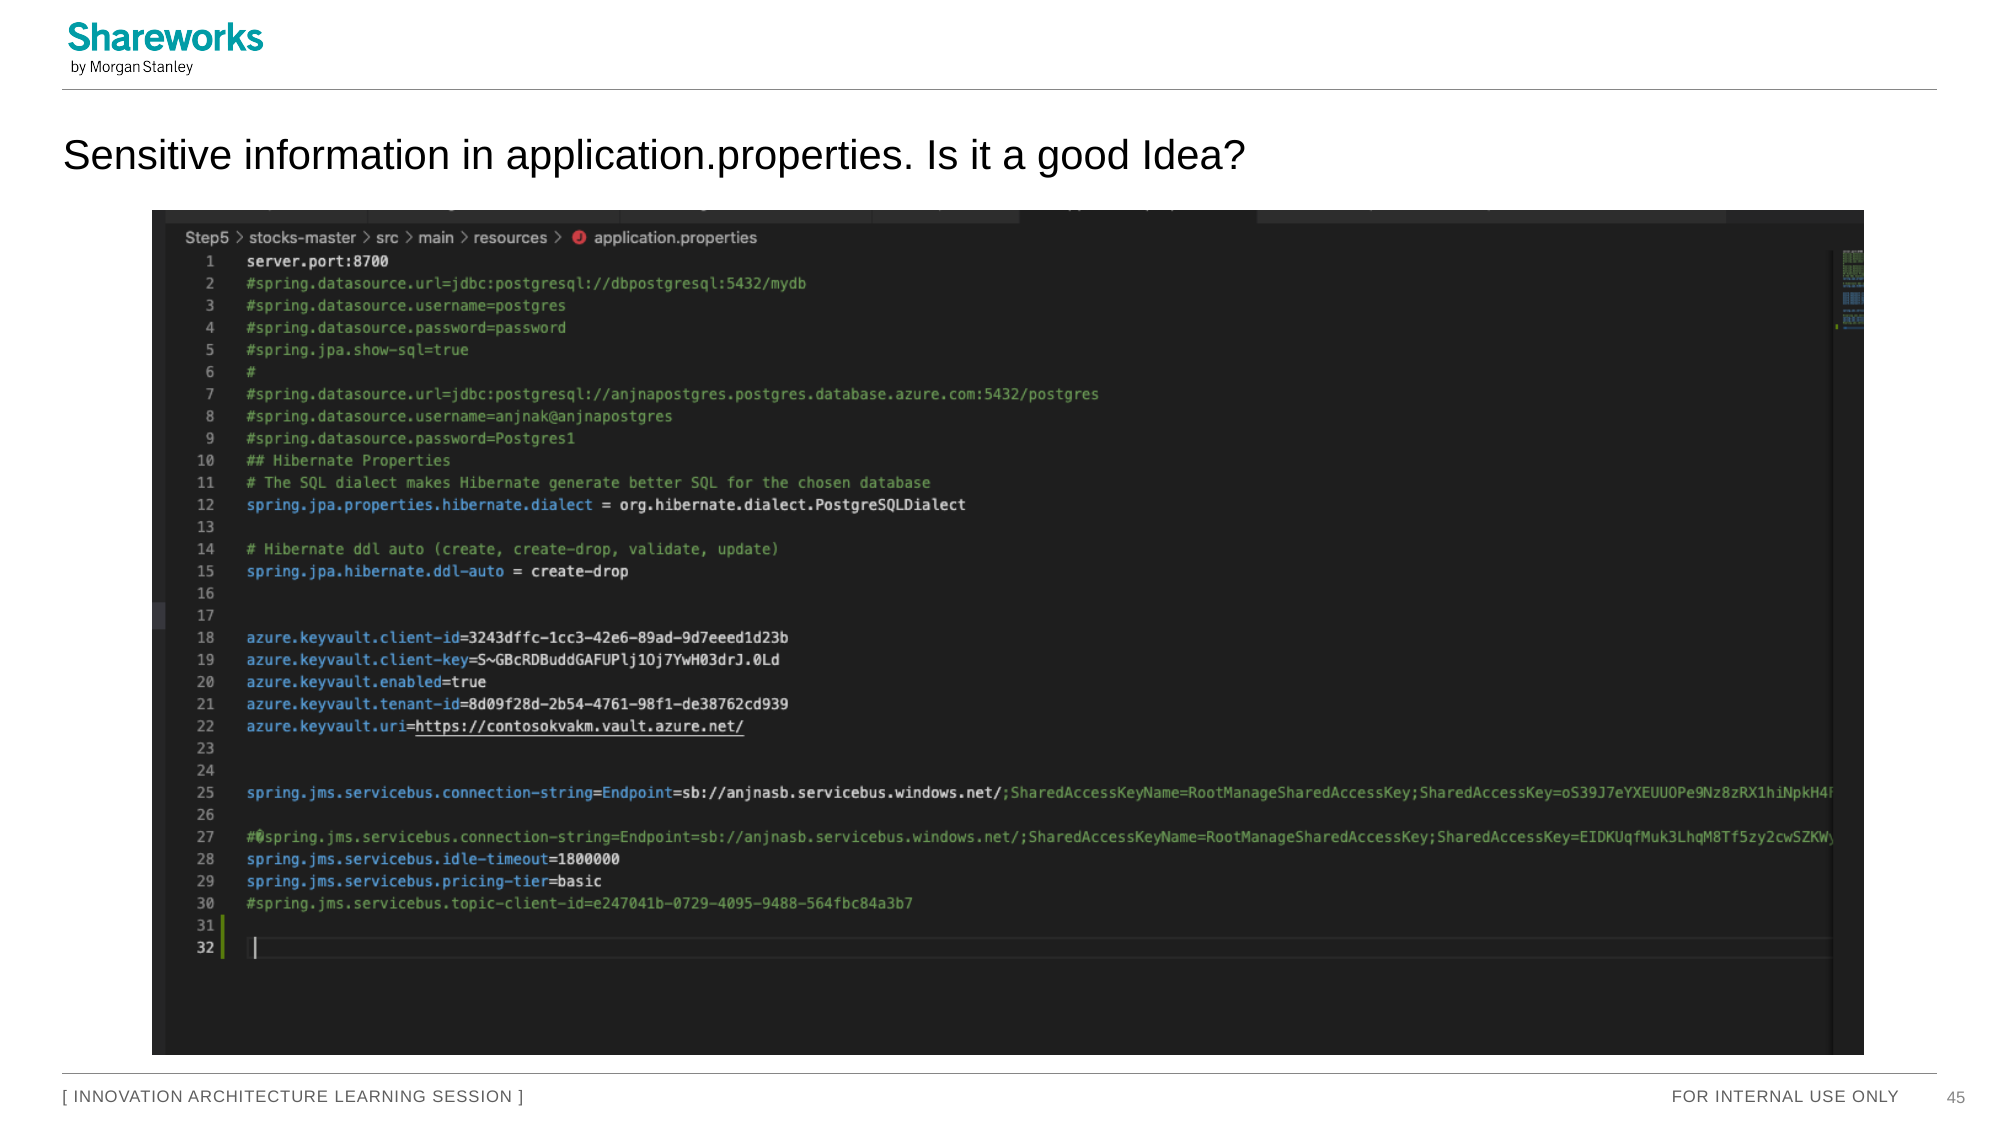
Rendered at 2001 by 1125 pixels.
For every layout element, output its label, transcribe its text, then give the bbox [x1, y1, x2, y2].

title Sensitive information in application.properties. Is it a good Idea? [63, 127, 1899, 178]
picture [66, 22, 265, 77]
picture [152, 210, 1864, 1056]
